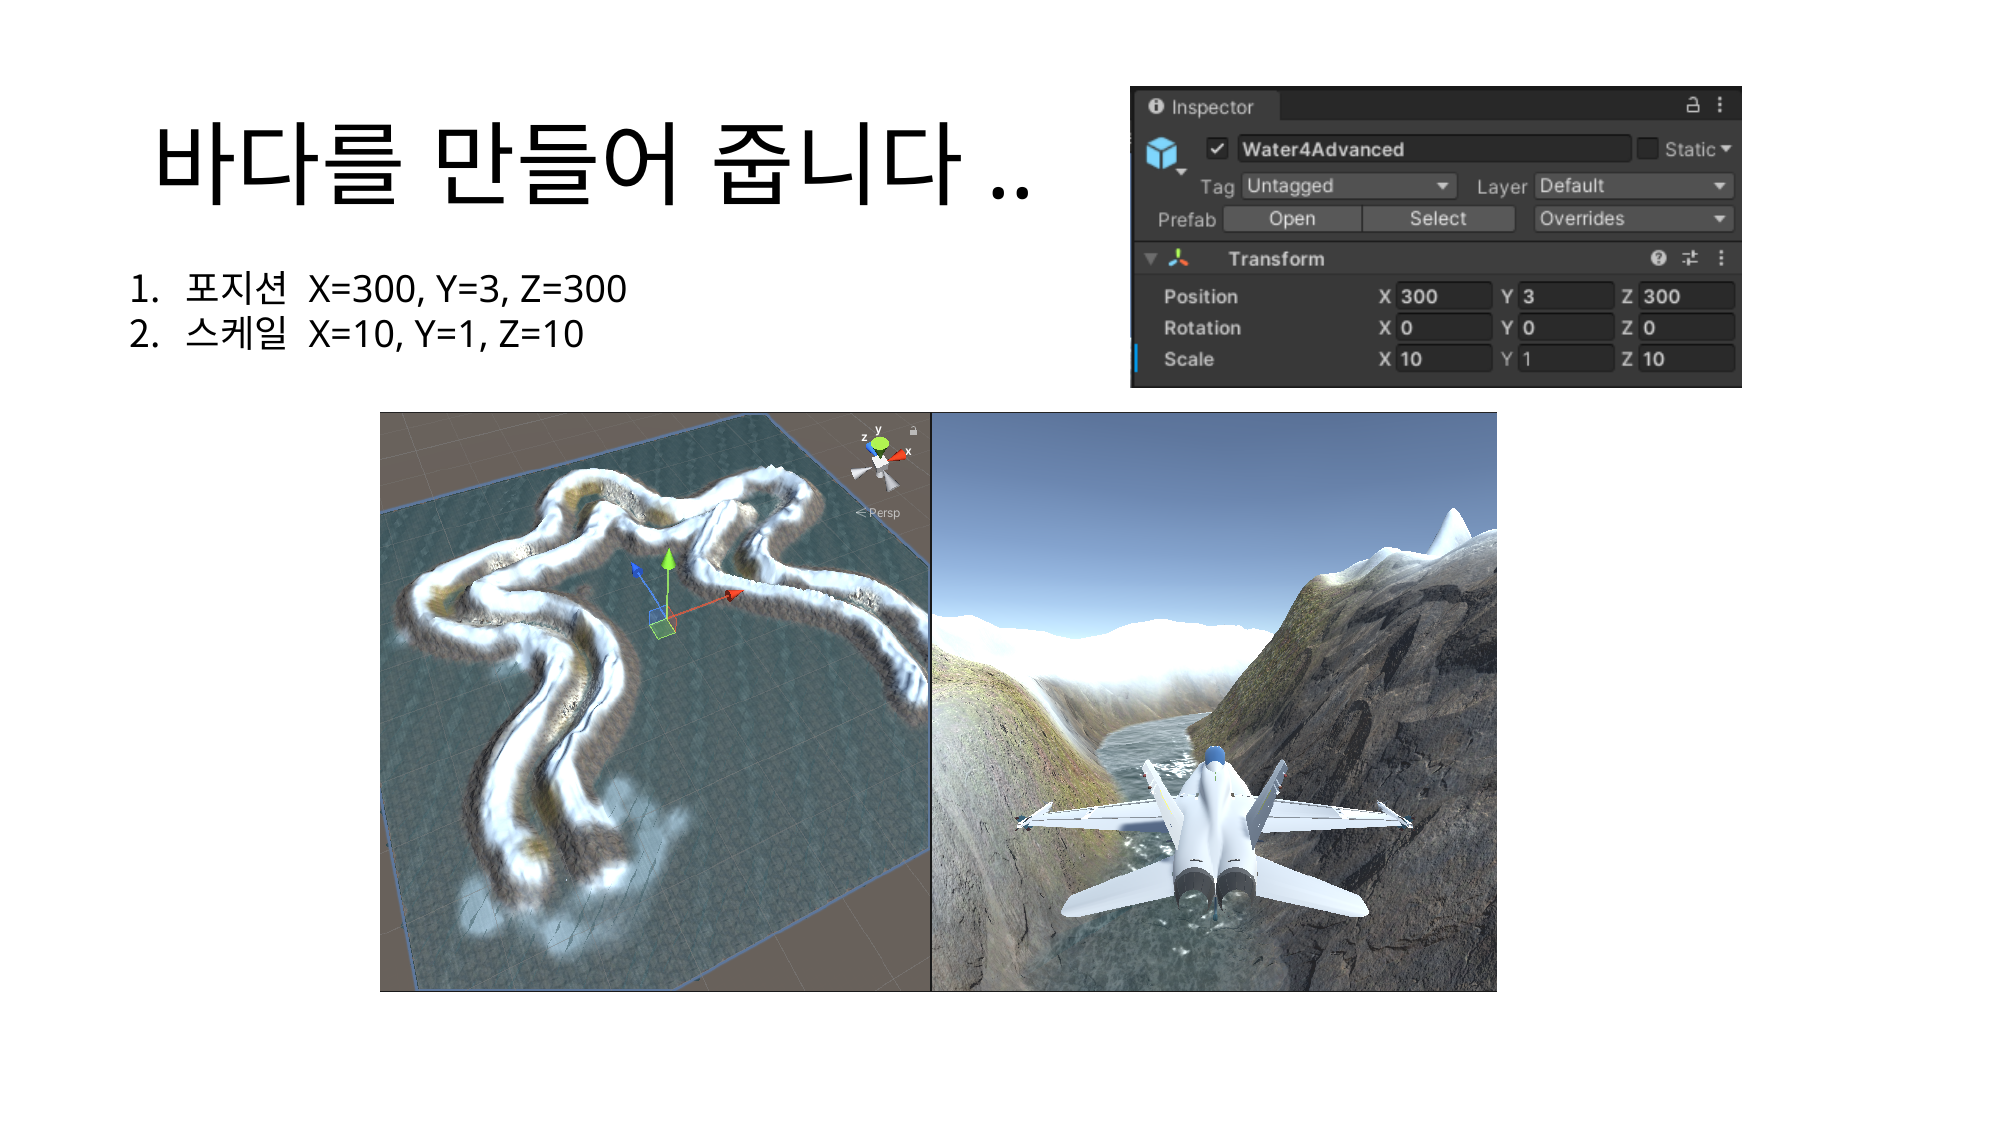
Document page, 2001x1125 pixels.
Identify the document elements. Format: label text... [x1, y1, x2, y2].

title 바다를 만들어 줍니다.. [137, 59, 1863, 278]
text_box 포지션 X=300, Y=3, Z=300 스케일 X=10, Y=1, Z=10 [114, 257, 1130, 363]
picture [379, 412, 1497, 992]
picture [1130, 86, 1742, 388]
